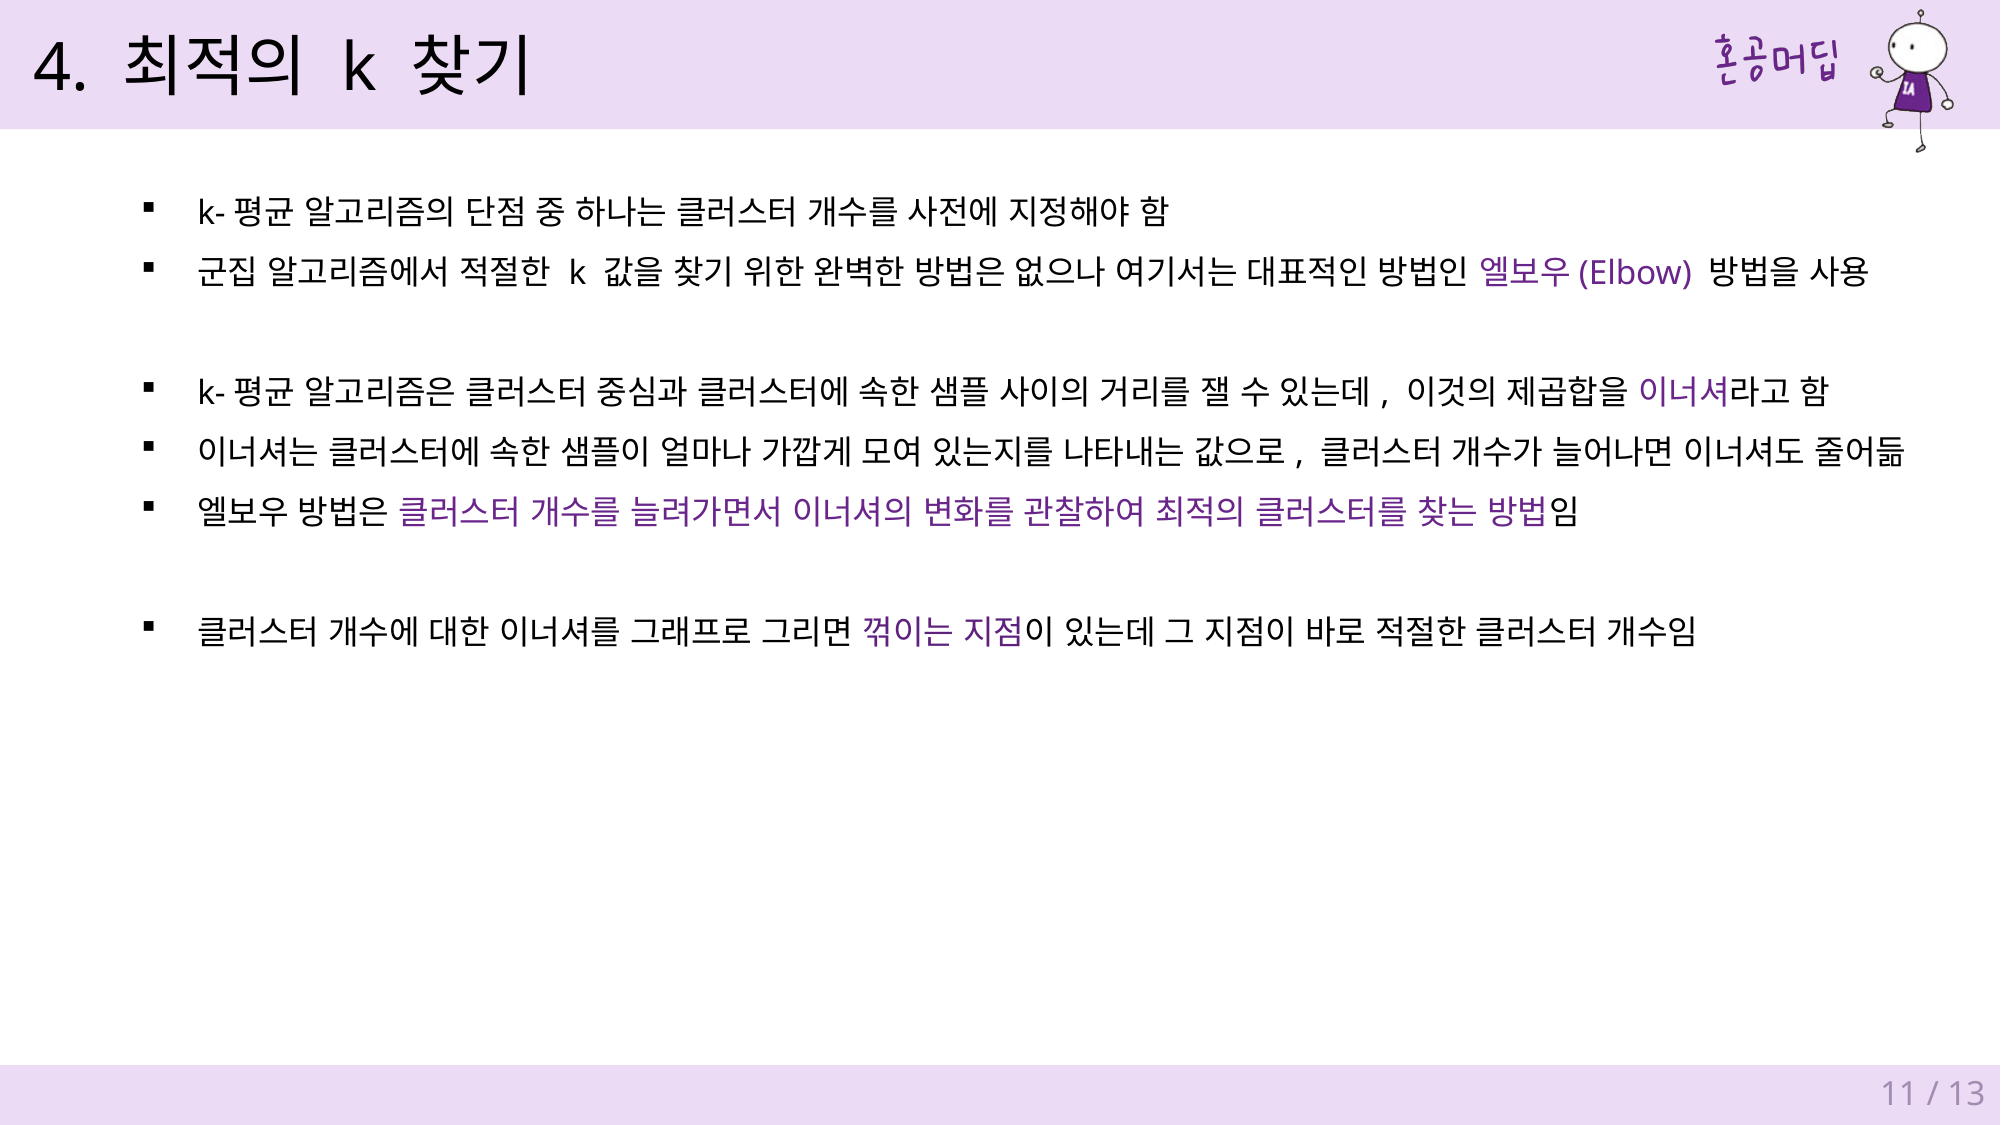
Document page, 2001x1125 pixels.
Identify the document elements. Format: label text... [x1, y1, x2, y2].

text_box k-평균 알고리즘의 단점 중 하나는 클러스터 개수를 사전에 지정해야 함 군집 알고리즘에서 적절한 k 값을 찾기 위한 완벽한 방법은 없으나 여기서는 대표적인 방법인 엘보우(Elbow) 방법을 사용 k-평균 알고리즘은 클러스터 중심과 클러스터에 속한 샘플 사이의 거리를 잴 수 있는데, 이것의 제곱합을 이너셔라고 함 이너셔는 클러스터에 속한 샘플이 얼마나 가깝게 모여 있는지를 나타내는 값으로, 클러스터 개수가 늘어나면 이너셔도 줄어듦 엘보우 방법은 클러스터 개수를 늘려가면서 이너셔의 변화를 관찰하여 최적의 클러스터를 찾는 방법임 클러스터 개수에 대한 이너셔를 그래프로 그리면 꺾이는 지점이 있는데 그 지점이 바로 적절한 클러스터 개수임 [126, 164, 1922, 718]
slide_number 11 / 13 [1550, 1065, 2000, 1125]
picture [1868, 7, 1956, 155]
text_box 4. 최적의 k 찾기 [18, 16, 549, 112]
picture [1710, 0, 1841, 130]
